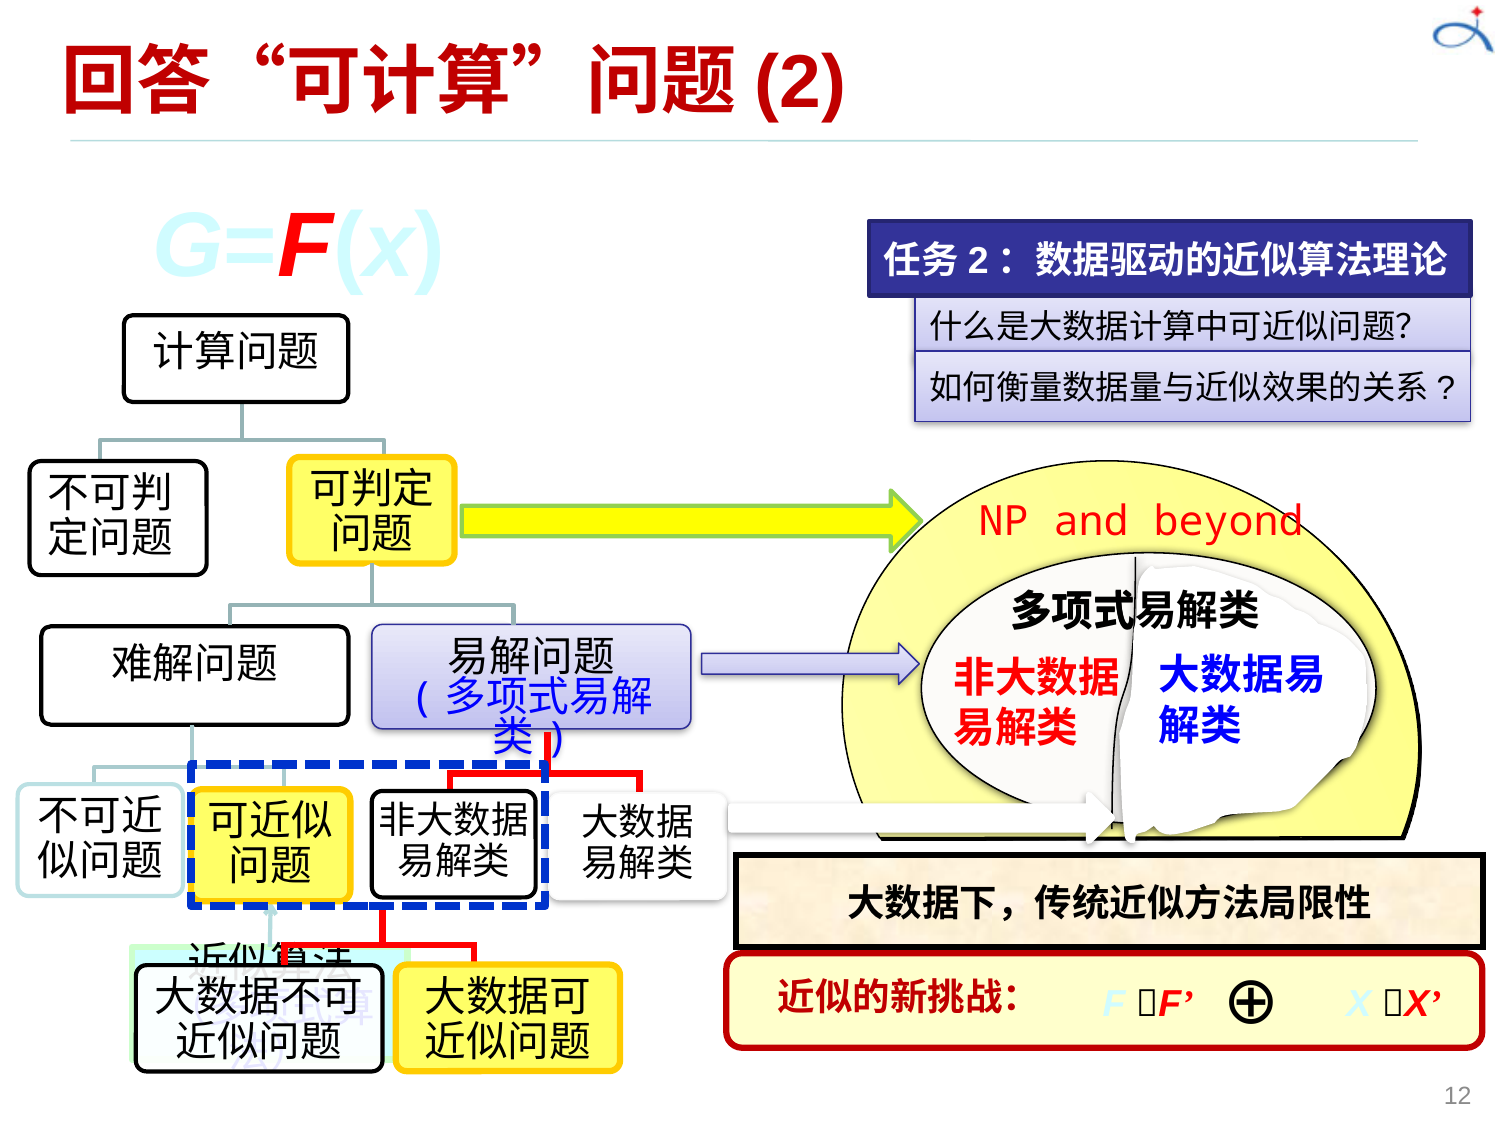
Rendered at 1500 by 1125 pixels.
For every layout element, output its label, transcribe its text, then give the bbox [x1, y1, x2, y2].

text_box [899, 498, 963, 551]
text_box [731, 556, 1368, 844]
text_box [371, 731, 1484, 948]
title 回答“可计算”问题(2) [46, 11, 1419, 143]
text_box F F’ [1087, 971, 1197, 1032]
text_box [868, 220, 1471, 422]
slide_number 12 [1136, 1065, 1487, 1125]
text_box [135, 764, 621, 1072]
text_box [1319, 540, 1331, 551]
text_box G=F(x) [137, 177, 460, 303]
text_box 近似的新挑战： [763, 965, 1056, 1025]
text_box [987, 460, 1232, 486]
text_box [1202, 948, 1484, 1049]
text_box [701, 552, 1377, 730]
picture [1432, 5, 1495, 55]
text_box [724, 955, 1197, 1050]
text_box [17, 315, 692, 1060]
text_box [1381, 613, 1419, 730]
text_box [696, 488, 924, 551]
text_box NP and beyond [963, 486, 1319, 551]
